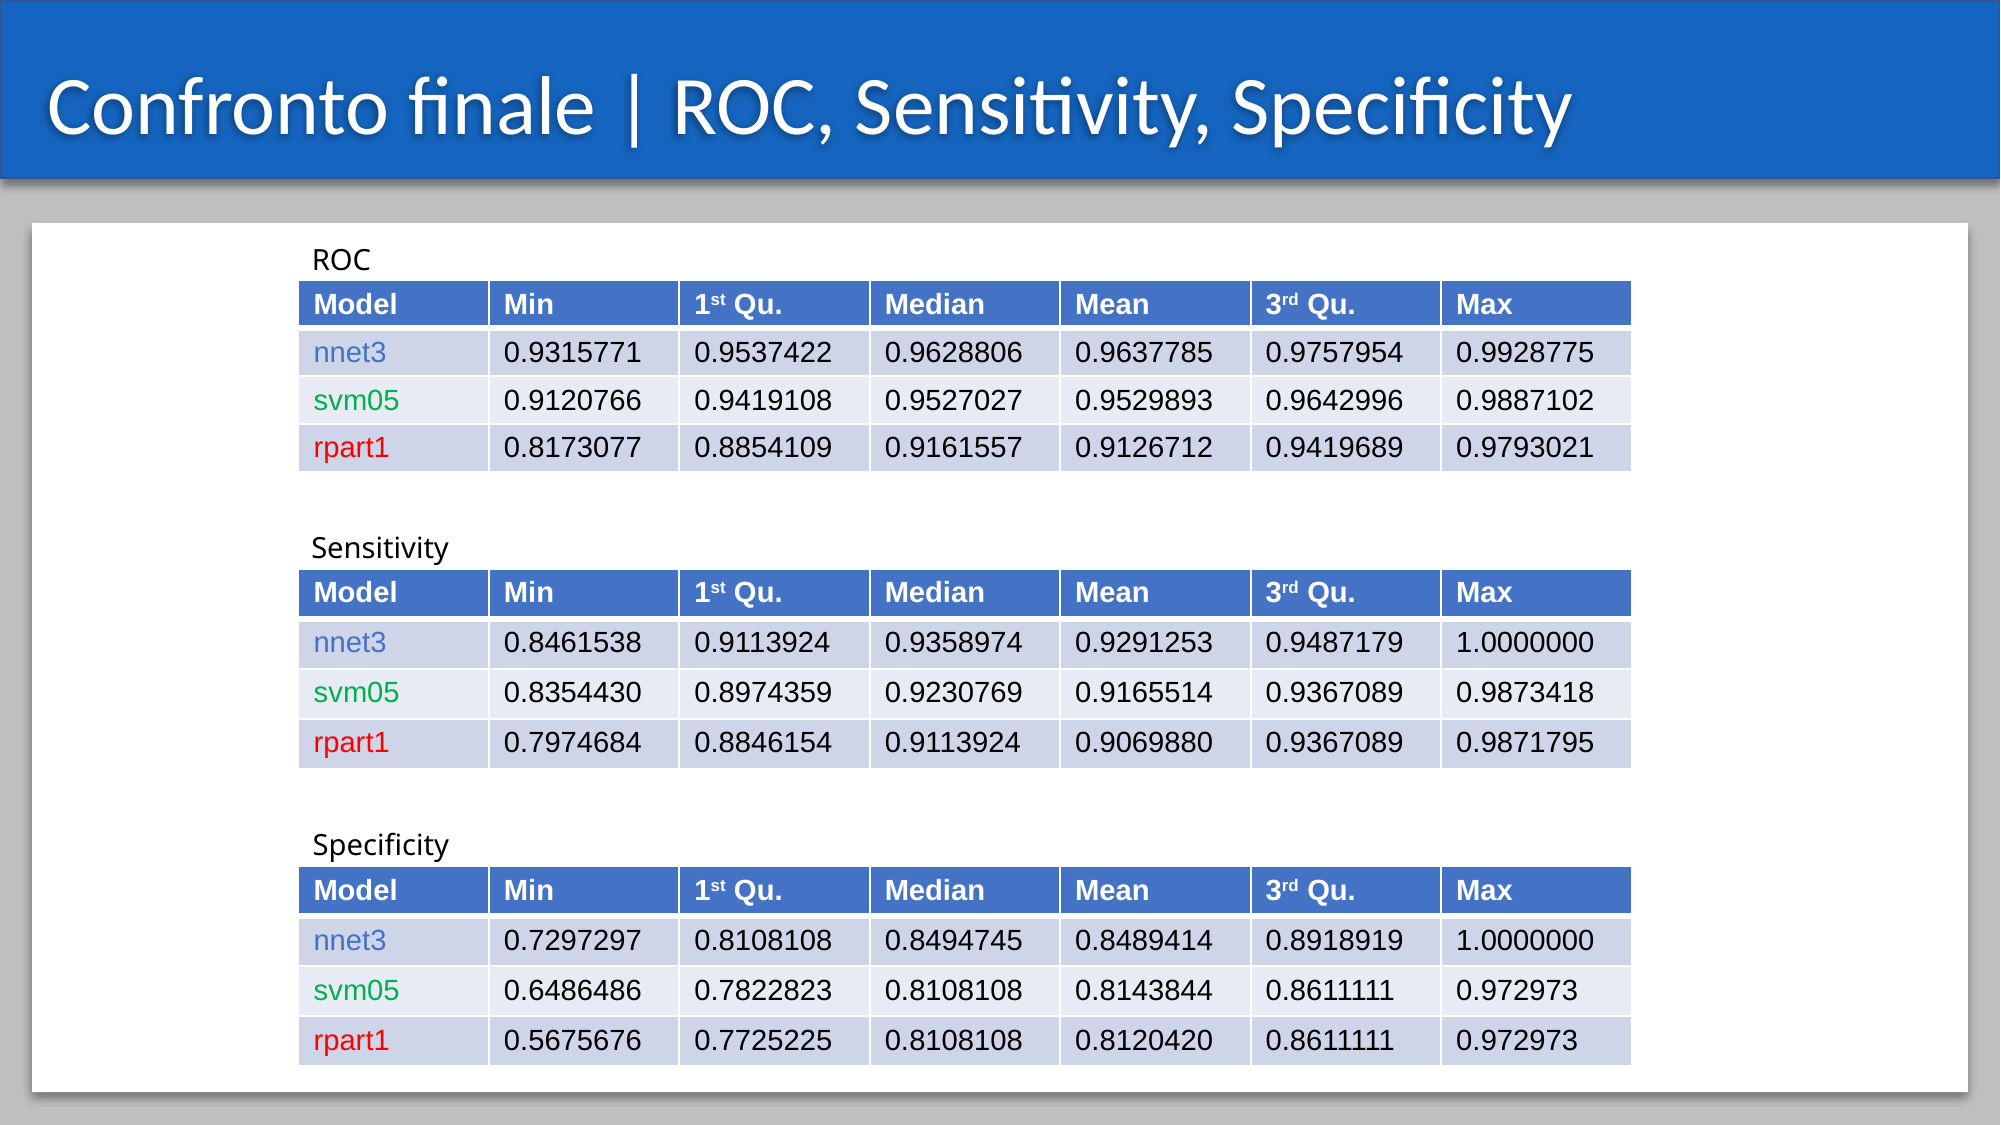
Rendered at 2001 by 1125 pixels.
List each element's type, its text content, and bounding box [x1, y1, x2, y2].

table_cell 0.5675676 [490, 1017, 678, 1065]
text_box ROC [297, 233, 387, 284]
table_cell 0.9113924 [680, 622, 869, 668]
table_cell 0.8494745 [871, 919, 1059, 965]
table_header Mean [1061, 570, 1250, 616]
table_cell 0.9126712 [1061, 425, 1250, 471]
table_cell 0.9230769 [871, 670, 1059, 718]
text_box [32, 222, 1968, 1093]
table_cell 0.972973 [1442, 1017, 1631, 1065]
table_cell 0.8173077 [490, 425, 678, 471]
table_header Max [1442, 867, 1631, 913]
table_cell 0.9873418 [1442, 670, 1631, 718]
table_cell 1.0000000 [1442, 622, 1631, 668]
table_header Max [1442, 281, 1631, 325]
table_header Min [490, 281, 678, 325]
table_header Median [871, 867, 1059, 913]
table_header Median [871, 570, 1059, 616]
title Confronto finale | ROC, Sensitivity, Specificity [32, 28, 1968, 160]
table_cell svm05 [299, 967, 488, 1015]
table_cell 0.9537422 [680, 331, 869, 375]
table_header Model [299, 867, 488, 913]
table_cell 0.9120766 [490, 377, 678, 423]
table_cell 0.8611111 [1252, 967, 1440, 1015]
text_box [0, 0, 2000, 179]
table_cell 0.9358974 [871, 622, 1059, 668]
table_cell 0.972973 [1442, 967, 1631, 1015]
table_cell 0.8918919 [1252, 919, 1440, 965]
table_cell 0.8108108 [871, 1017, 1059, 1065]
table_header Min [490, 867, 678, 913]
table_cell 0.8143844 [1061, 967, 1250, 1015]
table_header Mean [1061, 867, 1250, 913]
table_cell svm05 [299, 670, 488, 718]
table_cell 0.9291253 [1061, 622, 1250, 668]
table_cell svm05 [299, 377, 488, 423]
table_cell 0.8461538 [490, 622, 678, 668]
table_cell 0.8108108 [871, 967, 1059, 1015]
table_cell 0.8974359 [680, 670, 869, 718]
table_cell nnet3 [299, 331, 488, 375]
table_cell 0.7822823 [680, 967, 869, 1015]
table_cell 0.9928775 [1442, 331, 1631, 375]
table_header Model [299, 570, 488, 616]
table_header 3rd Qu. [1252, 281, 1440, 325]
table_cell 0.9367089 [1252, 720, 1440, 768]
table_cell 0.8108108 [680, 919, 869, 965]
table_cell 0.9419108 [680, 377, 869, 423]
table_header 3rd Qu. [1252, 570, 1440, 616]
table_cell 0.9637785 [1061, 331, 1250, 375]
table_cell 0.9757954 [1252, 331, 1440, 375]
table_cell nnet3 [299, 622, 488, 668]
table_cell 0.7974684 [490, 720, 678, 768]
table_cell 0.7725225 [680, 1017, 869, 1065]
table_cell 0.9315771 [490, 331, 678, 375]
table_cell 0.9642996 [1252, 377, 1440, 423]
table_header Mean [1061, 281, 1250, 325]
table_cell 0.8611111 [1252, 1017, 1440, 1065]
table_header Min [490, 570, 678, 616]
table_cell 0.9419689 [1252, 425, 1440, 471]
table_cell 0.8489414 [1061, 919, 1250, 965]
table_cell 0.6486486 [490, 967, 678, 1015]
table_header 3rd Qu. [1252, 867, 1440, 913]
table_cell rpart1 [299, 1017, 488, 1065]
table_cell 0.8120420 [1061, 1017, 1250, 1065]
text_box Sensitivity [296, 522, 464, 573]
table_cell 0.9487179 [1252, 622, 1440, 668]
table_header Max [1442, 570, 1631, 616]
table_cell 0.8354430 [490, 670, 678, 718]
table_header 1st Qu. [680, 867, 869, 913]
table_cell 0.9628806 [871, 331, 1059, 375]
table_cell 0.8854109 [680, 425, 869, 471]
table_cell 0.9367089 [1252, 670, 1440, 718]
table_cell 0.9793021 [1442, 425, 1631, 471]
table_cell 0.9113924 [871, 720, 1059, 768]
table_cell 0.9529893 [1061, 377, 1250, 423]
table_cell 0.9161557 [871, 425, 1059, 471]
table_cell rpart1 [299, 720, 488, 768]
table_header 1st Qu. [680, 570, 869, 616]
table_cell 1.0000000 [1442, 919, 1631, 965]
table_header Model [299, 281, 488, 325]
table_cell 0.7297297 [490, 919, 678, 965]
table_header Median [871, 281, 1059, 325]
table_cell 0.9069880 [1061, 720, 1250, 768]
table_cell 0.9871795 [1442, 720, 1631, 768]
text_box Specificity [297, 818, 464, 865]
table_cell 0.8846154 [680, 720, 869, 768]
table_cell 0.9165514 [1061, 670, 1250, 718]
table_cell 0.9887102 [1442, 377, 1631, 423]
table_cell 0.9527027 [871, 377, 1059, 423]
table_cell nnet3 [299, 919, 488, 965]
table_cell rpart1 [299, 425, 488, 471]
table_header 1st Qu. [680, 281, 869, 325]
